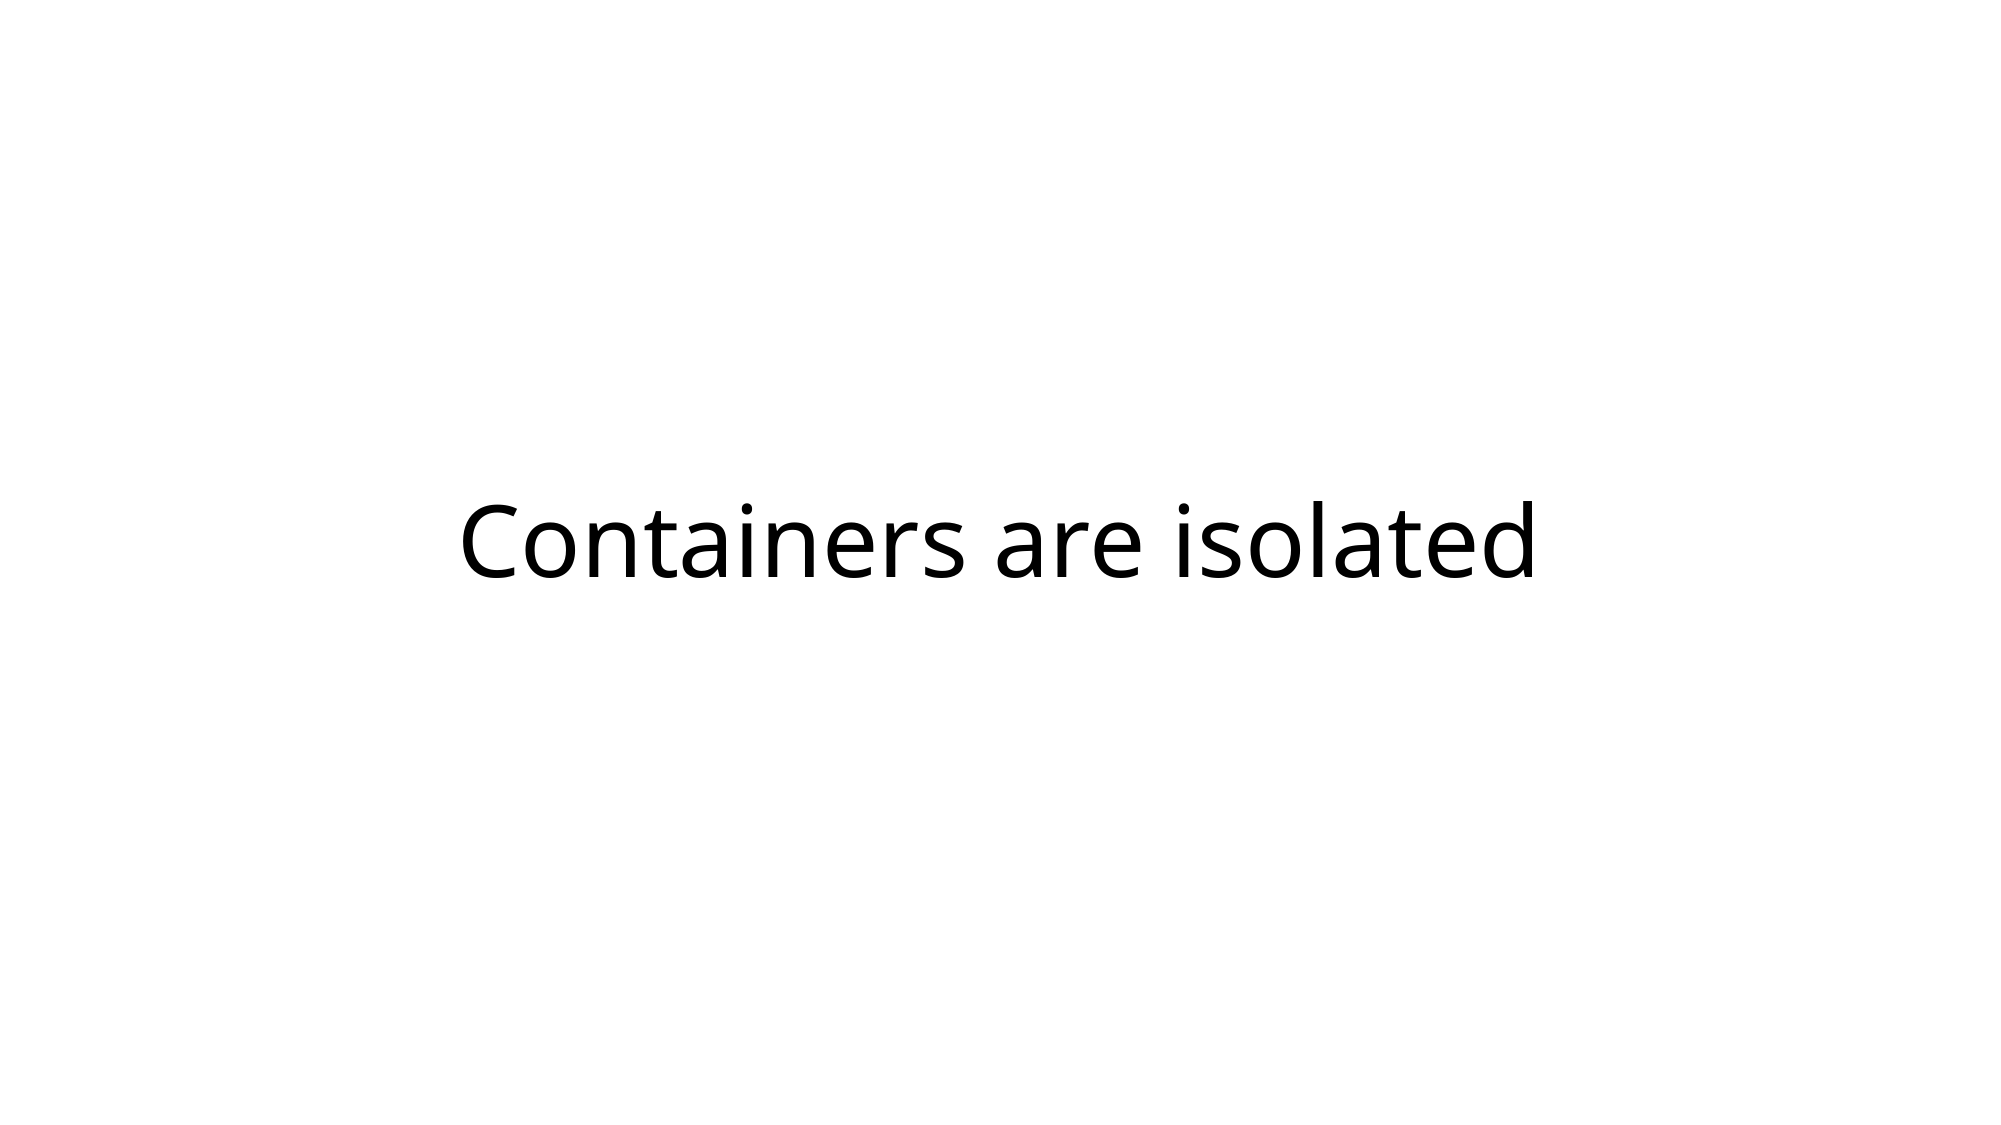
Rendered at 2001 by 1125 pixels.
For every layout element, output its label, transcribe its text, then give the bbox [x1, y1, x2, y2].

text_box Containers are isolated [116, 326, 1884, 799]
